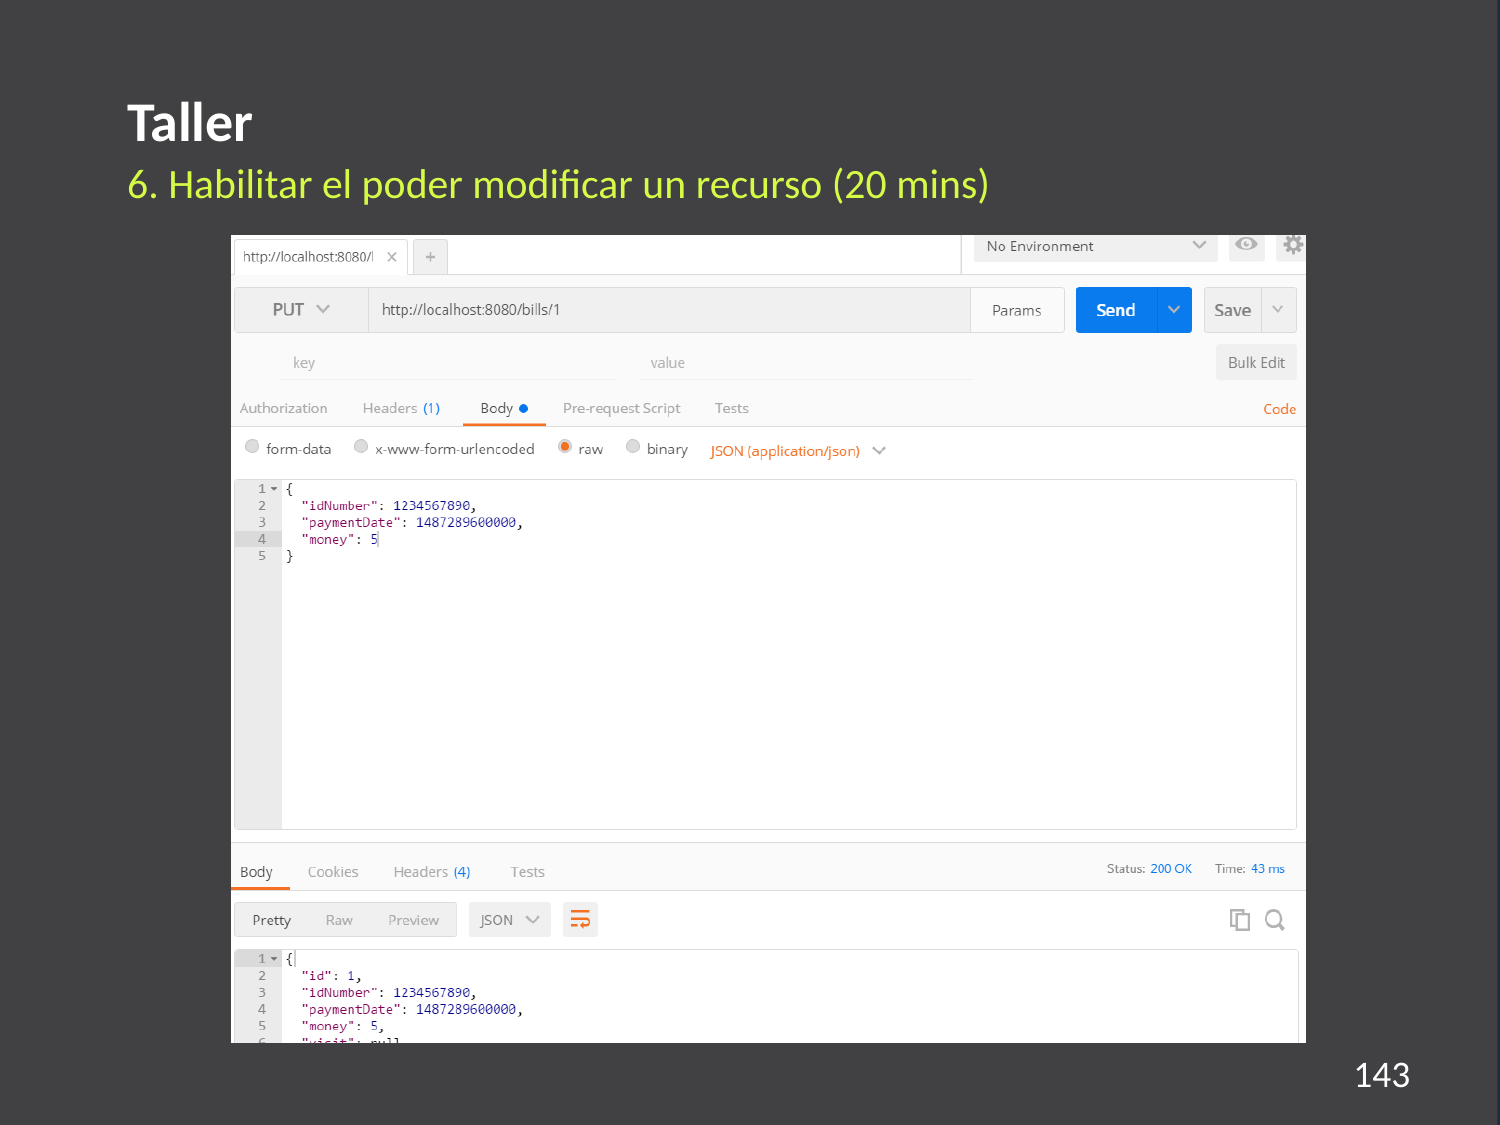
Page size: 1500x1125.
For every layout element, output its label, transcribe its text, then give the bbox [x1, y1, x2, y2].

text_box 6. Habilitar el poder modificar un recurso (20 mins) [112, 148, 1425, 220]
picture [230, 235, 1307, 1043]
text_box 143 [1281, 1042, 1425, 1103]
text_box Taller [112, 78, 1329, 148]
